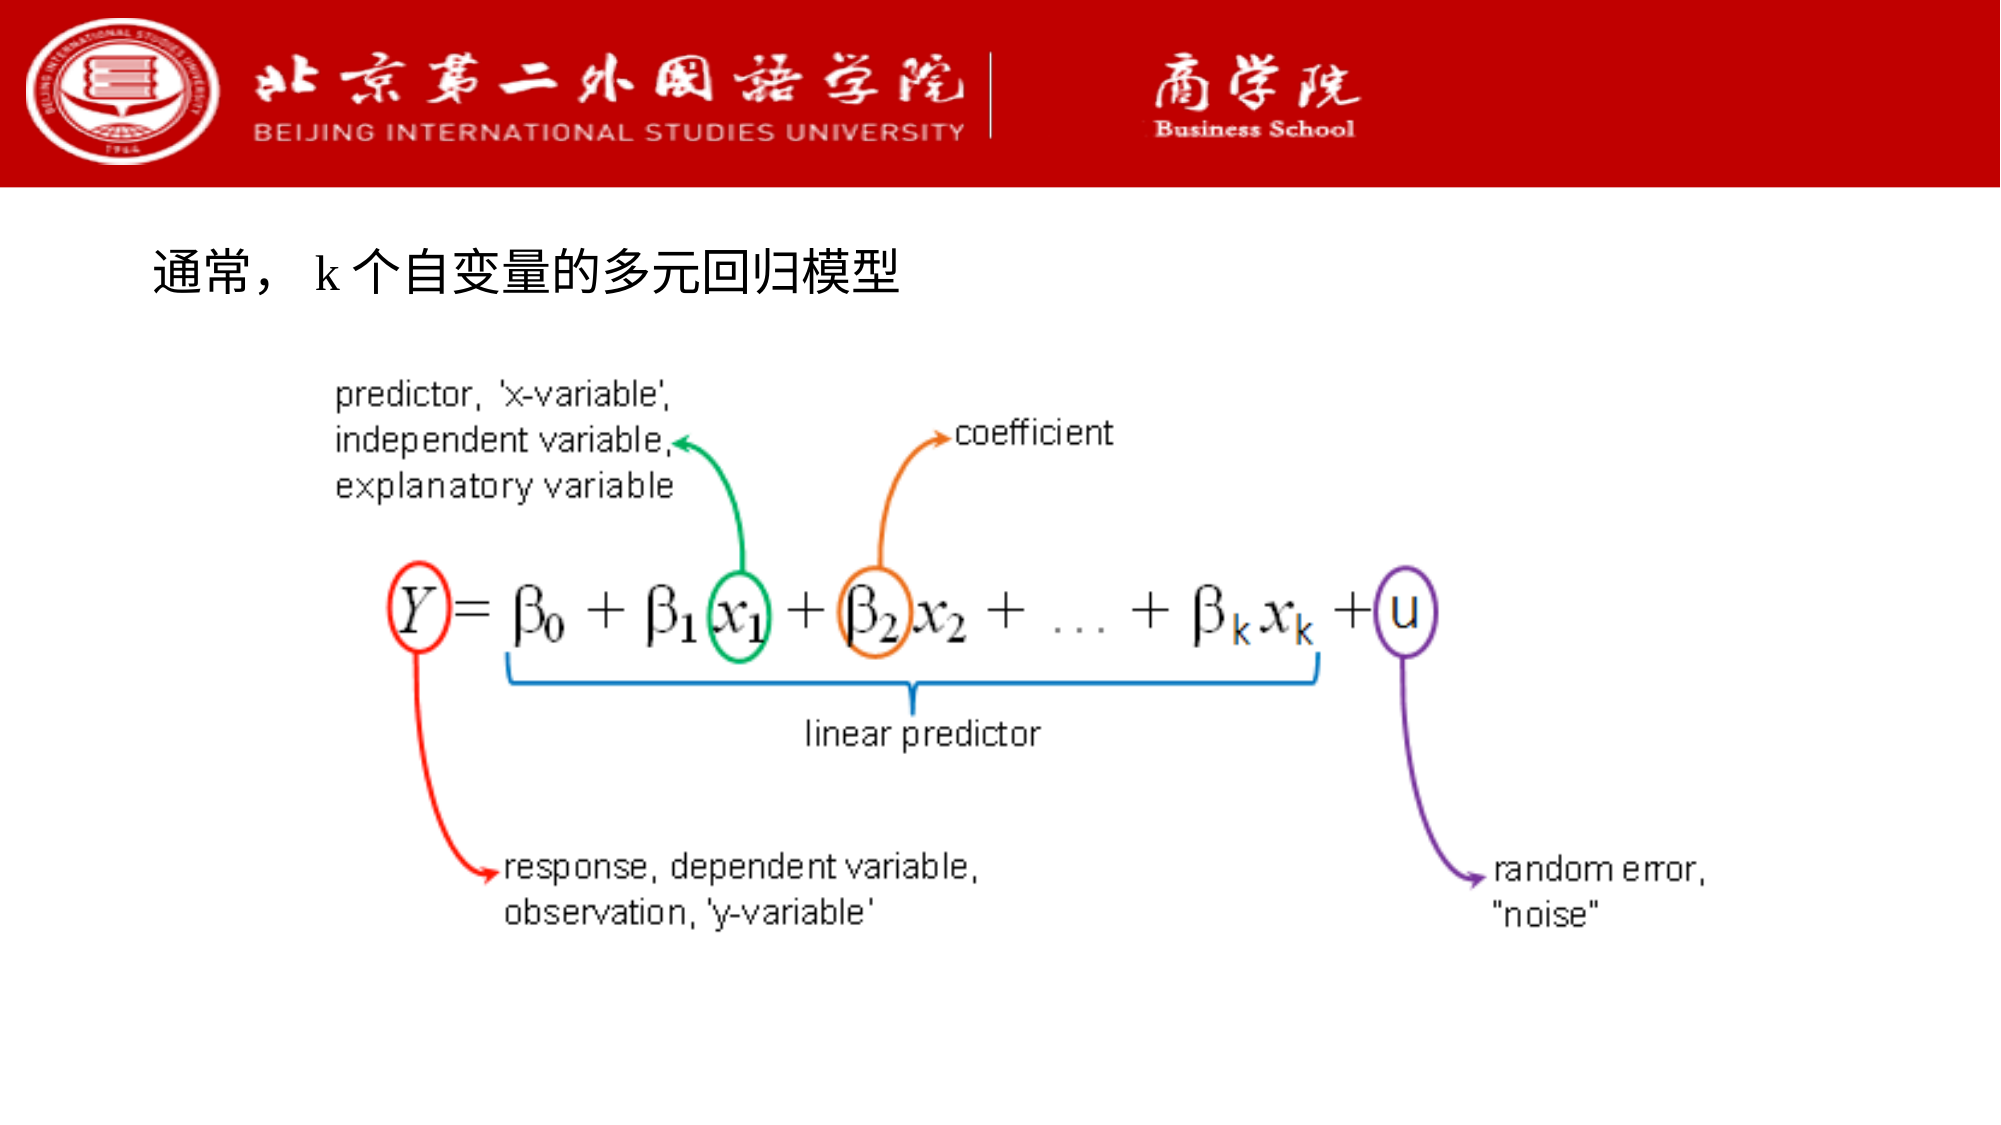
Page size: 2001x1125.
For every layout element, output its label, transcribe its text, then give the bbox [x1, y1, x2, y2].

list 通常，k个自变量的多元回归模型 [137, 232, 1910, 339]
picture [314, 349, 1733, 966]
picture [26, 18, 1693, 165]
